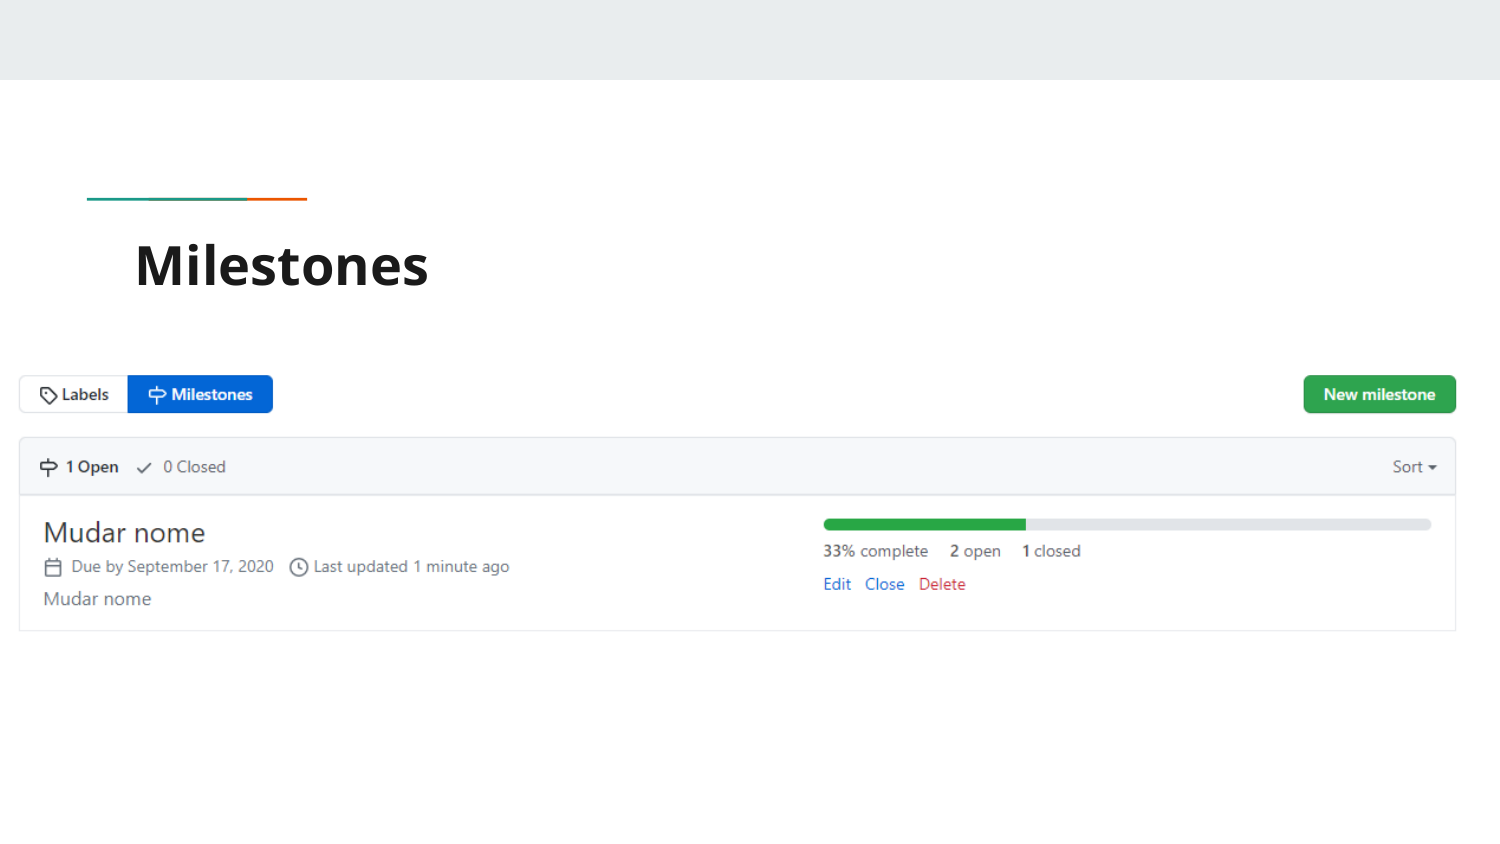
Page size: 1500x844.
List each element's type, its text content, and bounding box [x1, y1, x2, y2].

picture [0, 361, 1500, 662]
title Milestones [119, 216, 1381, 305]
